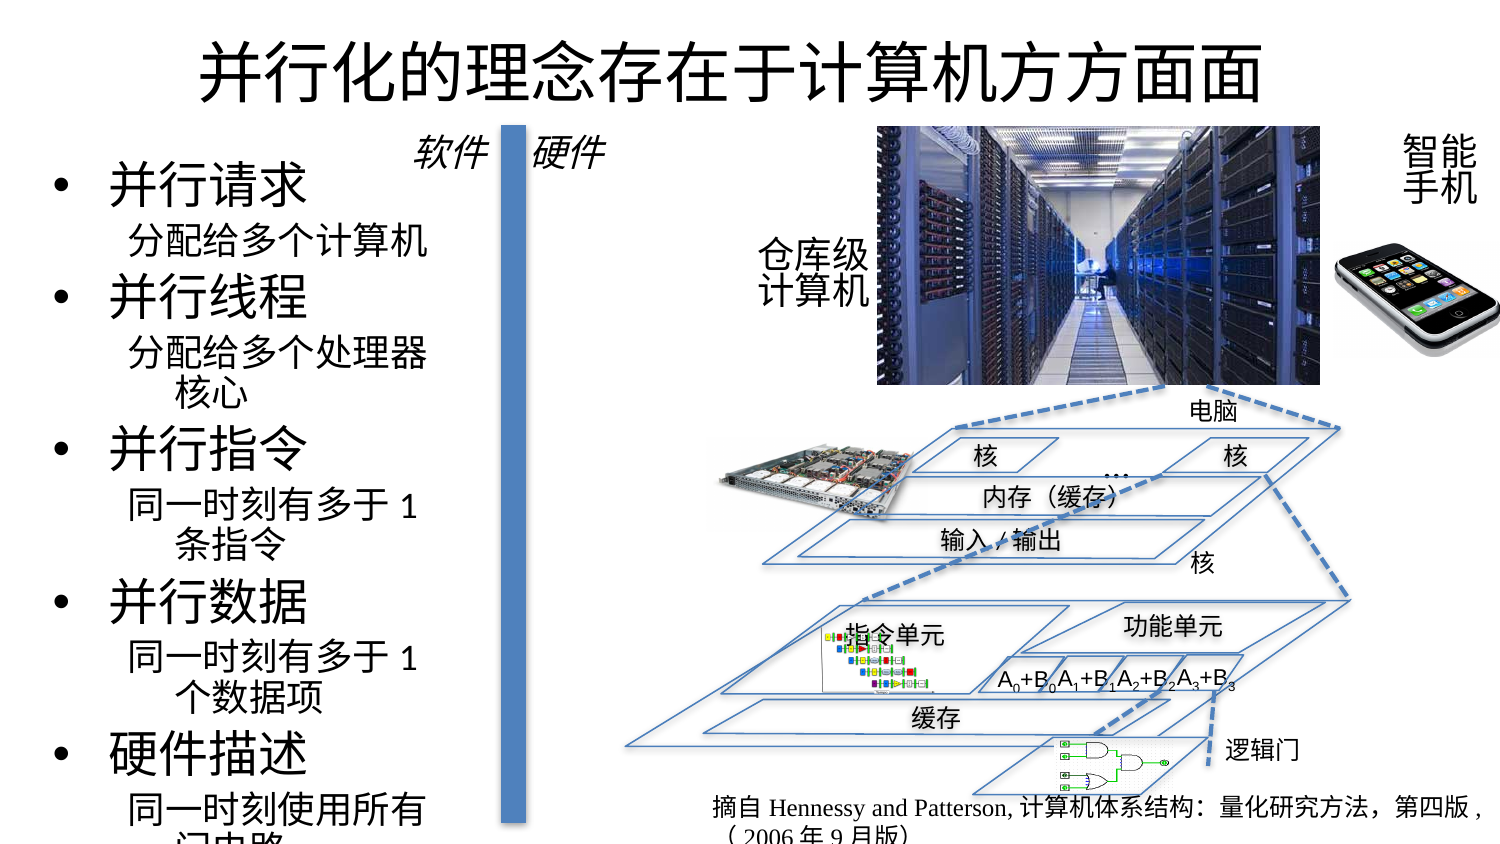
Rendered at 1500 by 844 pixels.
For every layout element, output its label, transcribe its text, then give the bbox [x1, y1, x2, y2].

picture [1333, 241, 1500, 359]
title 并行化的理念存在于计算机方方面面 [37, 24, 1425, 118]
text_box 仓库级 计算机 [742, 232, 872, 319]
text_box 智能 手机 [1342, 128, 1493, 216]
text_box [624, 474, 1351, 747]
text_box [972, 690, 1317, 795]
list 并行请求 分配给多个计算机 并行线程 分配给多个处理器核心 并行指令 同一时刻有多于1条指令 并行数据 同一时刻有多于1个数据项 硬件描述 同一时刻使用所有门电路 [37, 152, 475, 844]
picture [877, 126, 1321, 385]
text_box 软件 硬件 [397, 121, 628, 182]
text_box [706, 385, 1341, 473]
text_box 摘自Hennessy and Patterson,计算机体系结构：量化研究方法，第四版, （2006年9月版） [697, 784, 1498, 844]
